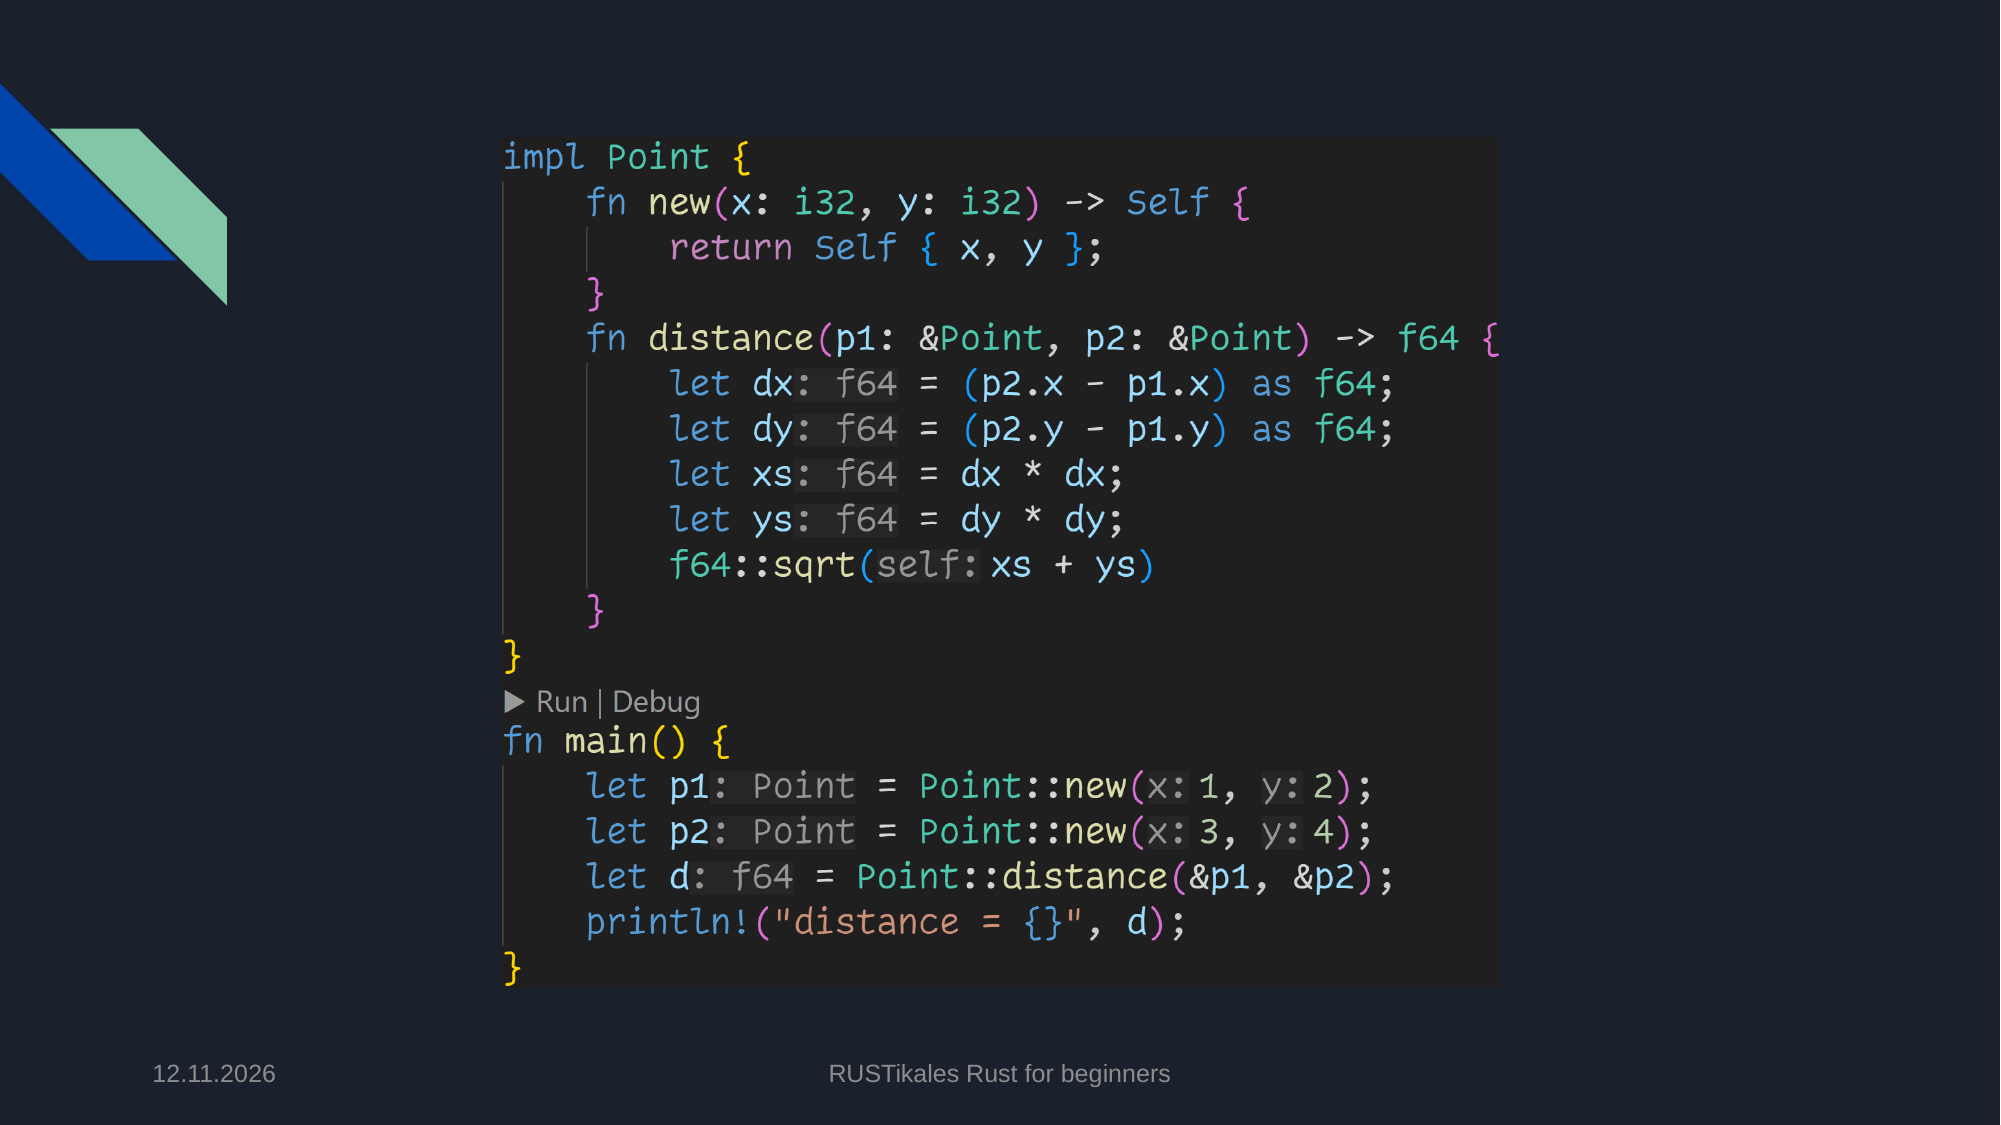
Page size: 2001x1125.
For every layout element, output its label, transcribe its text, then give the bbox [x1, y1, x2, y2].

footer RUSTikales Rust for beginners [662, 1042, 1338, 1103]
picture [500, 137, 1500, 988]
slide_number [137, 1042, 588, 1103]
